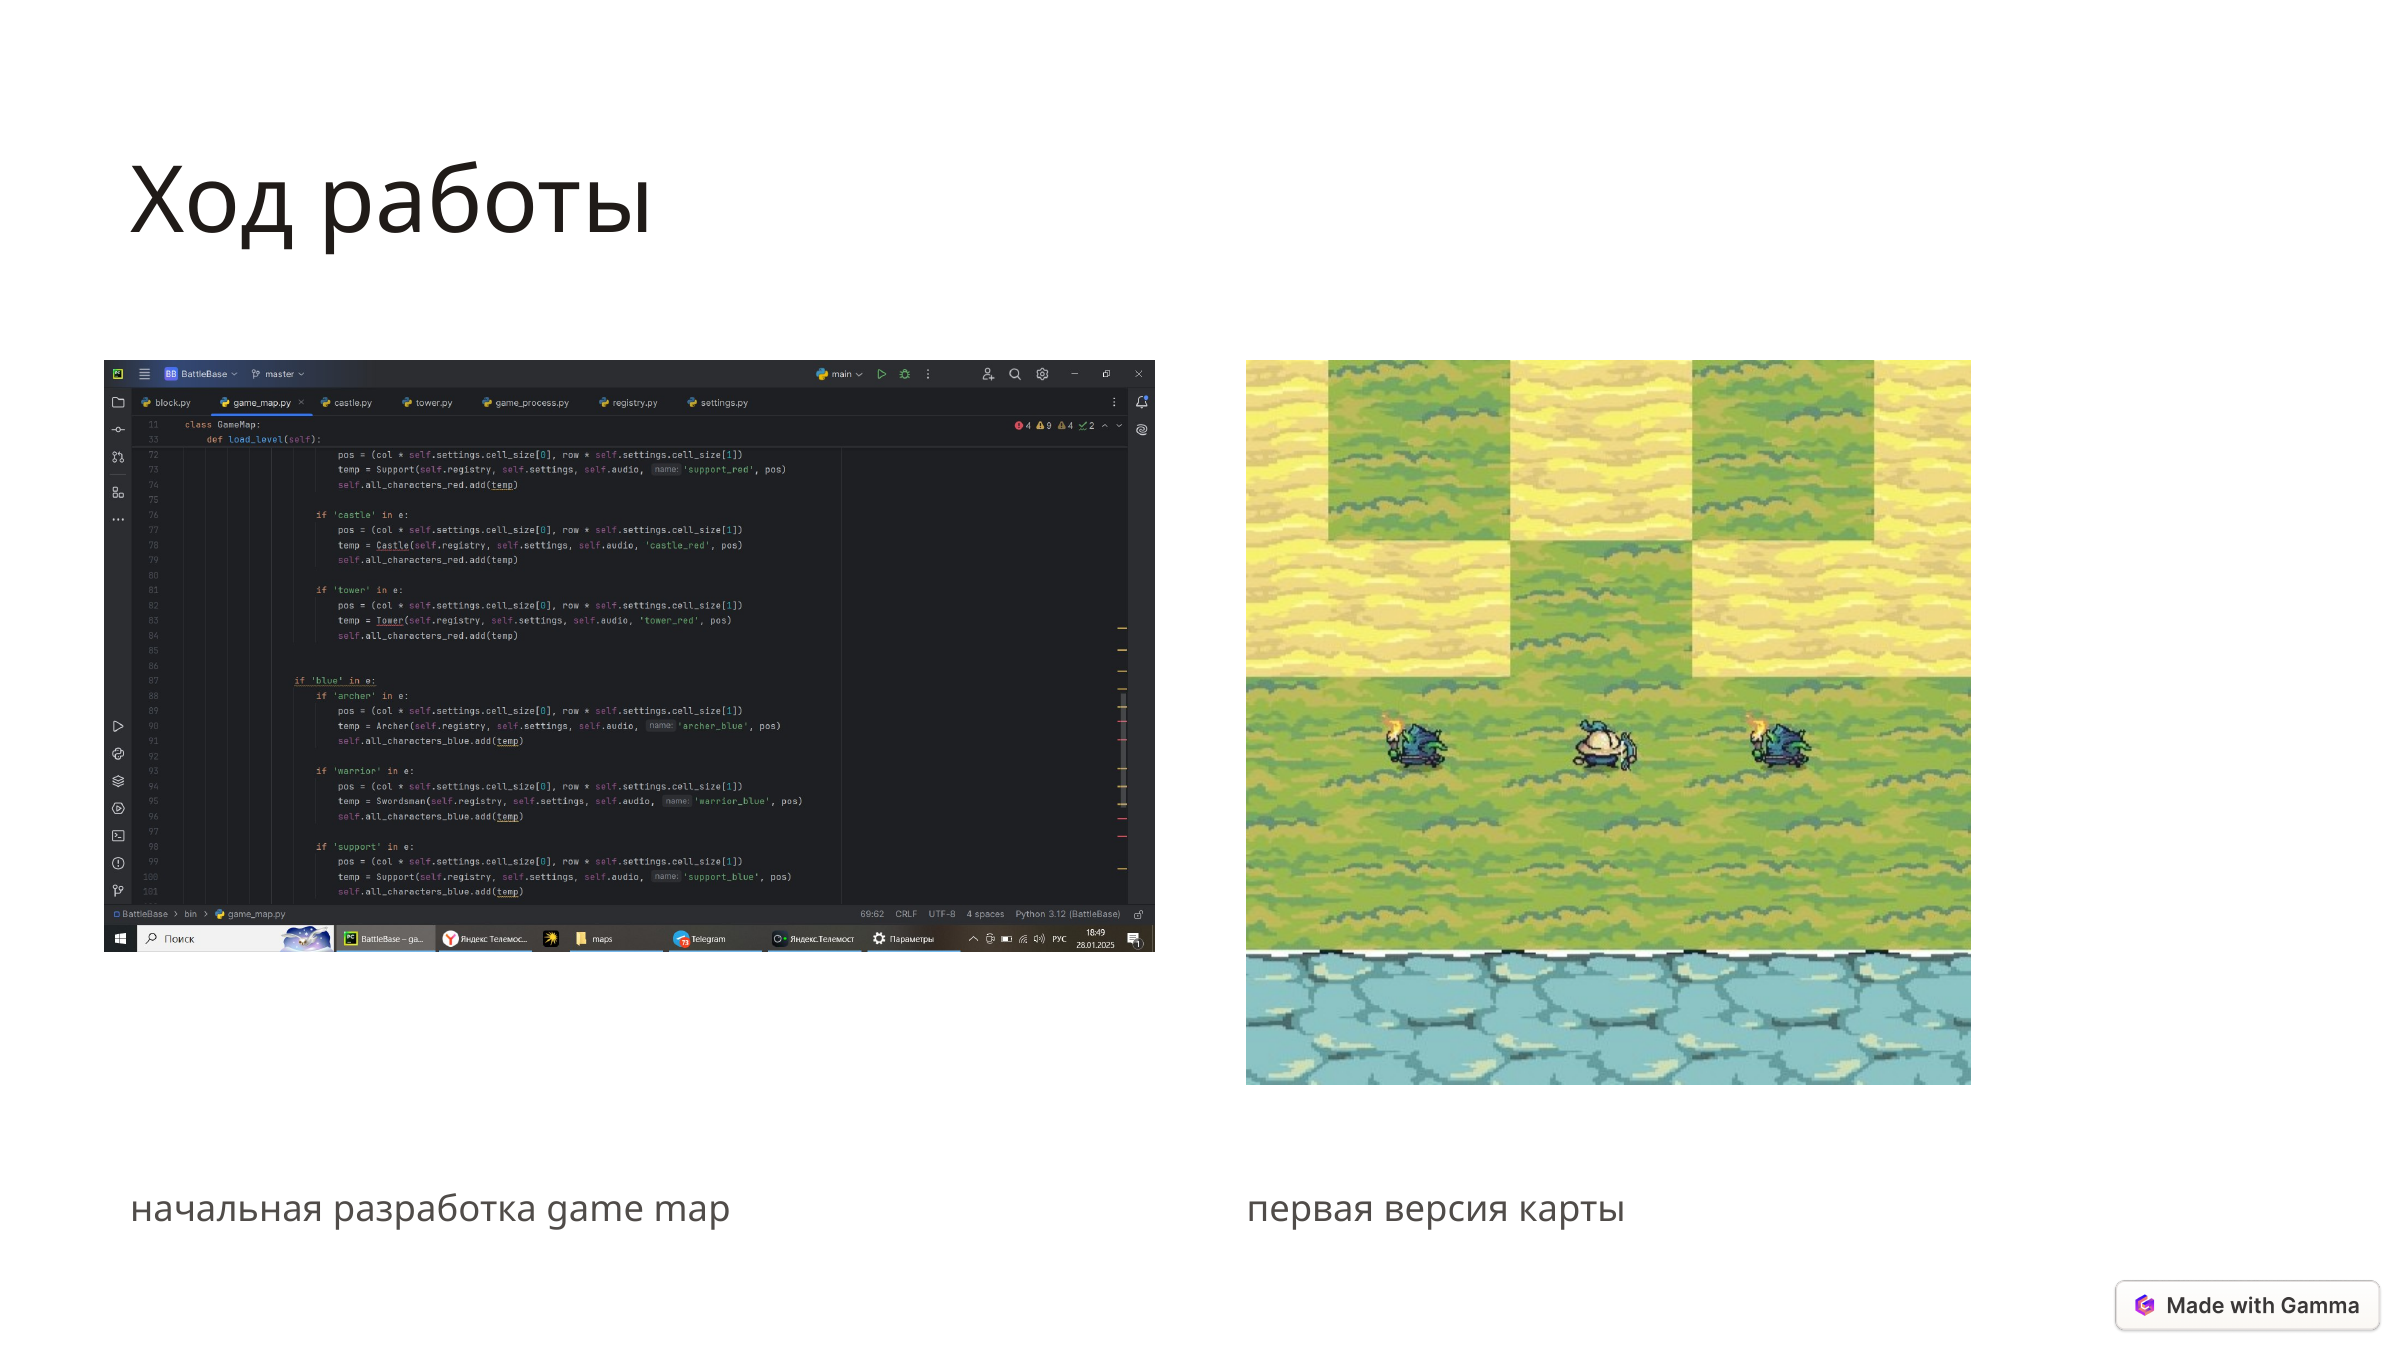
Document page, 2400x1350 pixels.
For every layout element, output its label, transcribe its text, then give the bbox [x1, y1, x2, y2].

picture [1246, 360, 1971, 1085]
text_box Ход работы [130, 135, 1061, 252]
picture [2106, 1271, 2389, 1339]
text_box первая версия карты [1246, 1169, 2271, 1229]
picture [104, 360, 1155, 952]
text_box начальная разработка game map [130, 1169, 1155, 1229]
